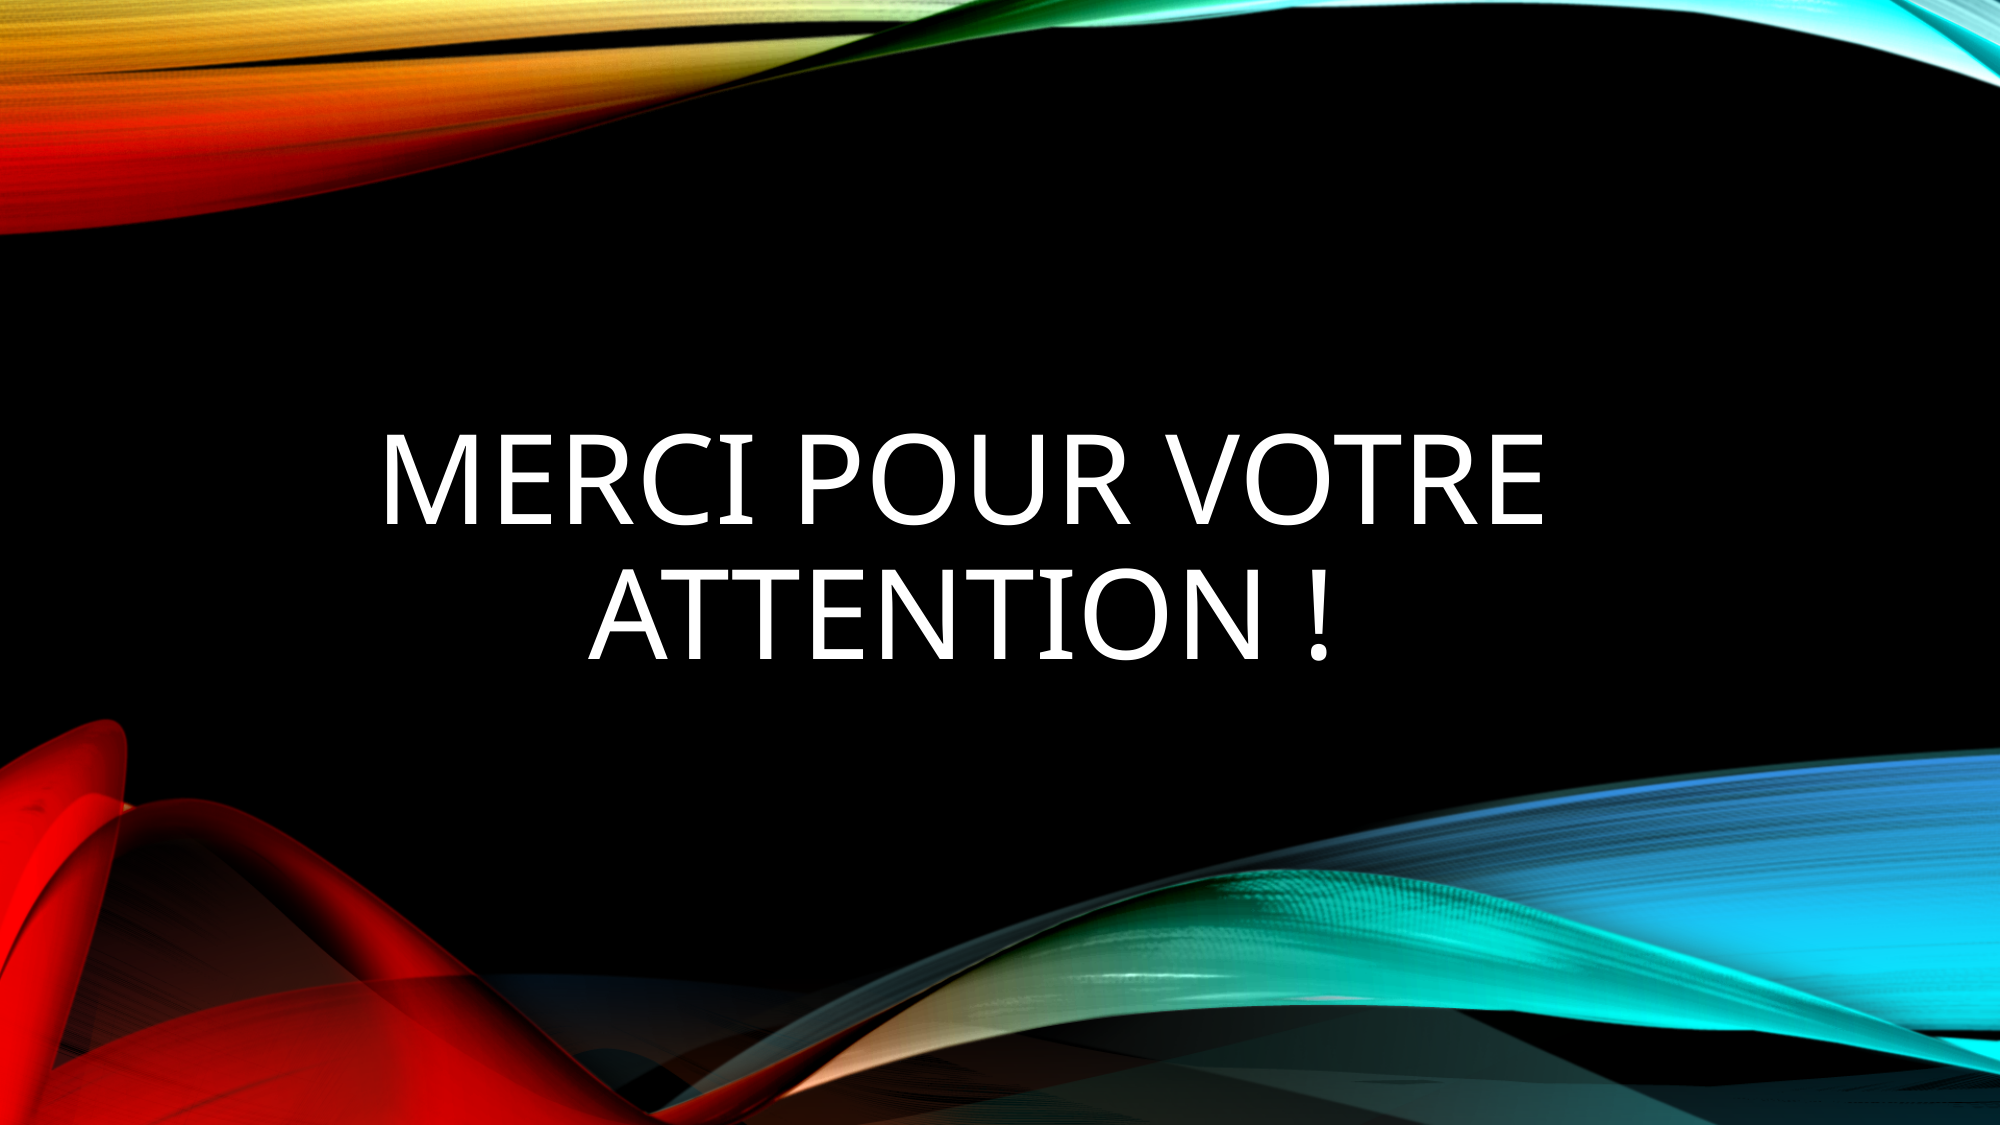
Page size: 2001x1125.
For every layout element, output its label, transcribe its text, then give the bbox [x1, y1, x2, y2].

picture [0, 717, 2000, 1125]
picture [0, 0, 2000, 237]
title MERCI pour votre attention ! [187, 394, 1738, 694]
